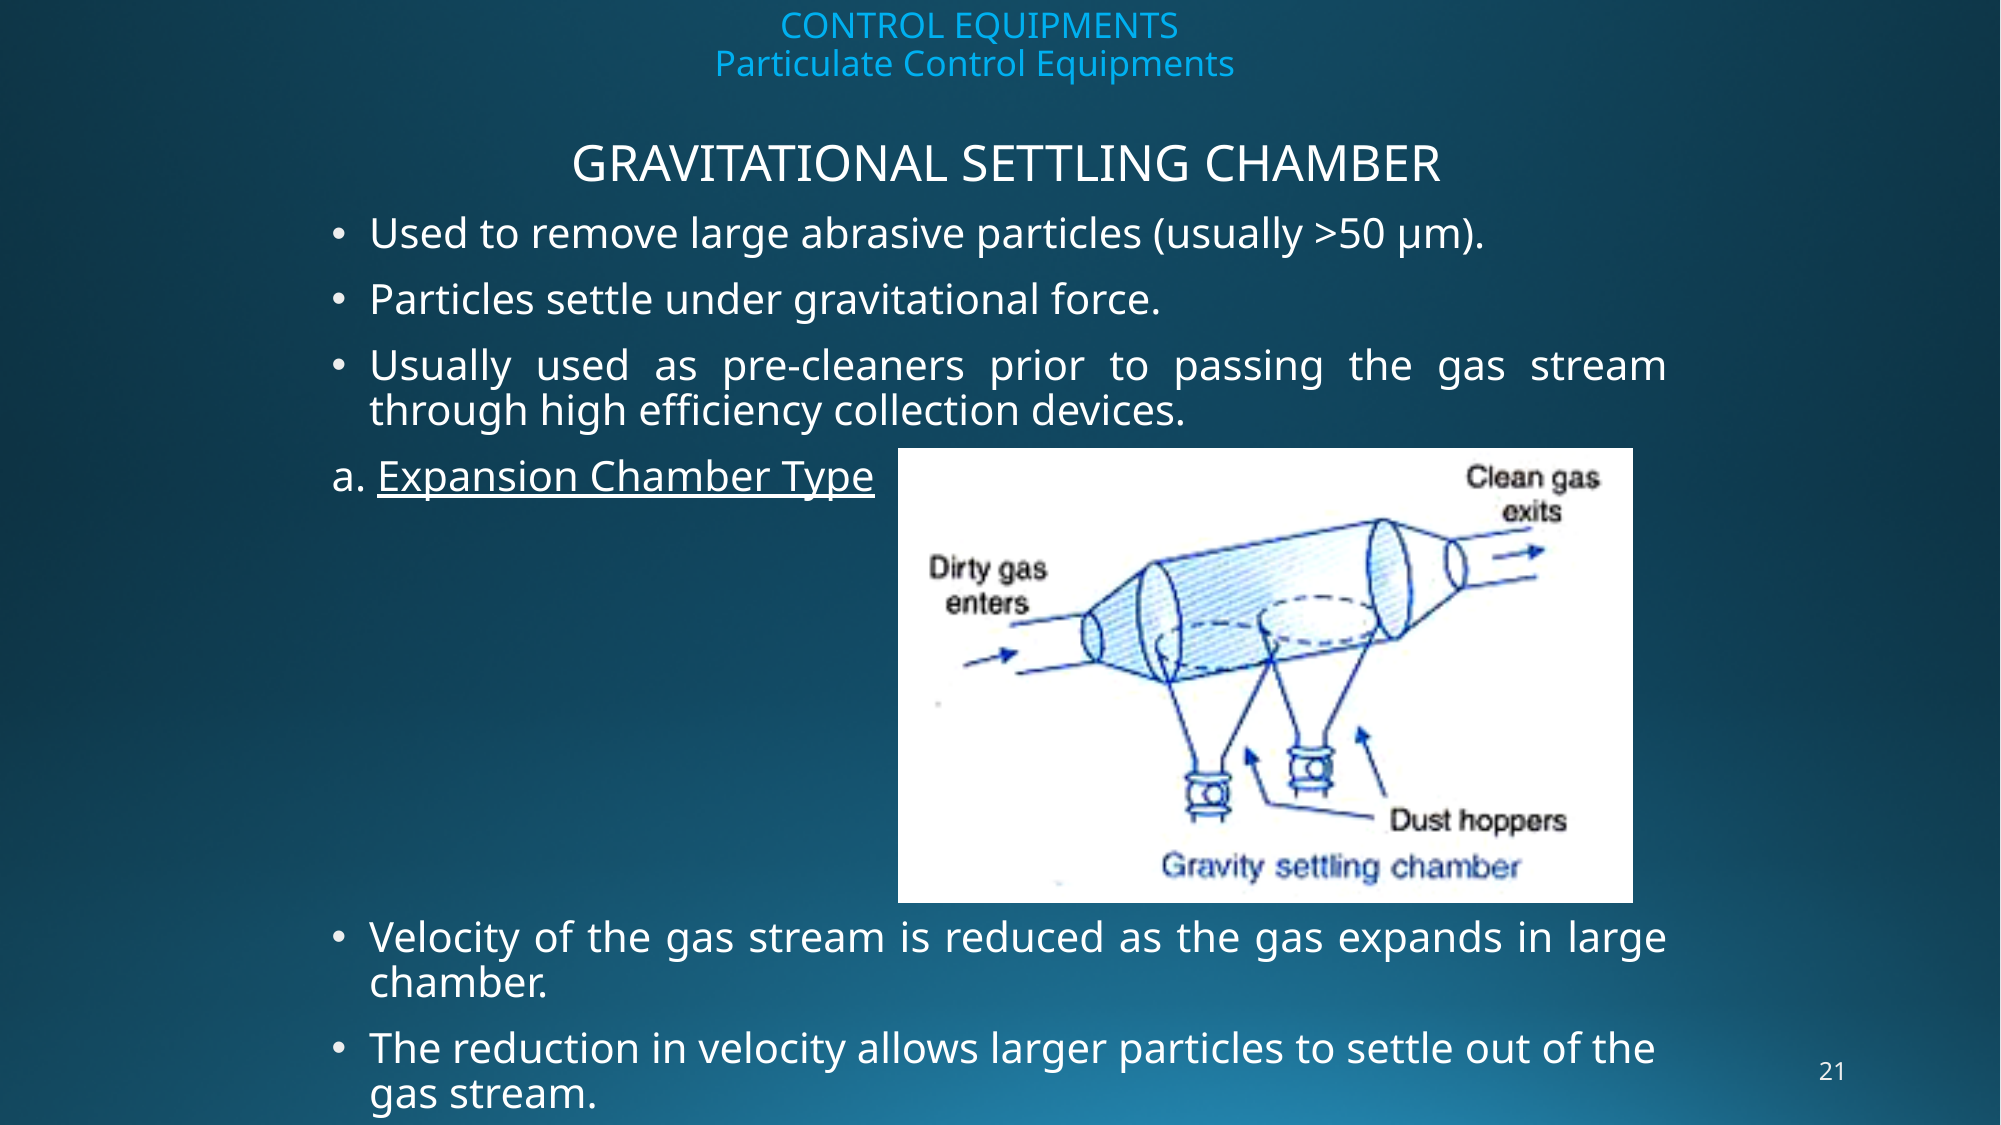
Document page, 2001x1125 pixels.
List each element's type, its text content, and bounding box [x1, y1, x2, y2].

list GRAVITATIONAL SETTLING CHAMBER Used to remove large abrasive particles (usually >50 µm). Particles settle under gravitational force. Usually used as pre-cleaners prior to passing the gas stream through high efficiency collection devices. a. Expansion Chamber Type Velocity of the gas stream is reduced as the gas expands in large chamber. The reduction in velocity allows larger particles to settle out of the gas stream. [316, 130, 1684, 1073]
picture [0, 0, 2001, 1125]
title CONTROL EQUIPMENTS Particulate Control Equipments [362, 0, 1588, 93]
slide_number 21 [1412, 1042, 1863, 1103]
